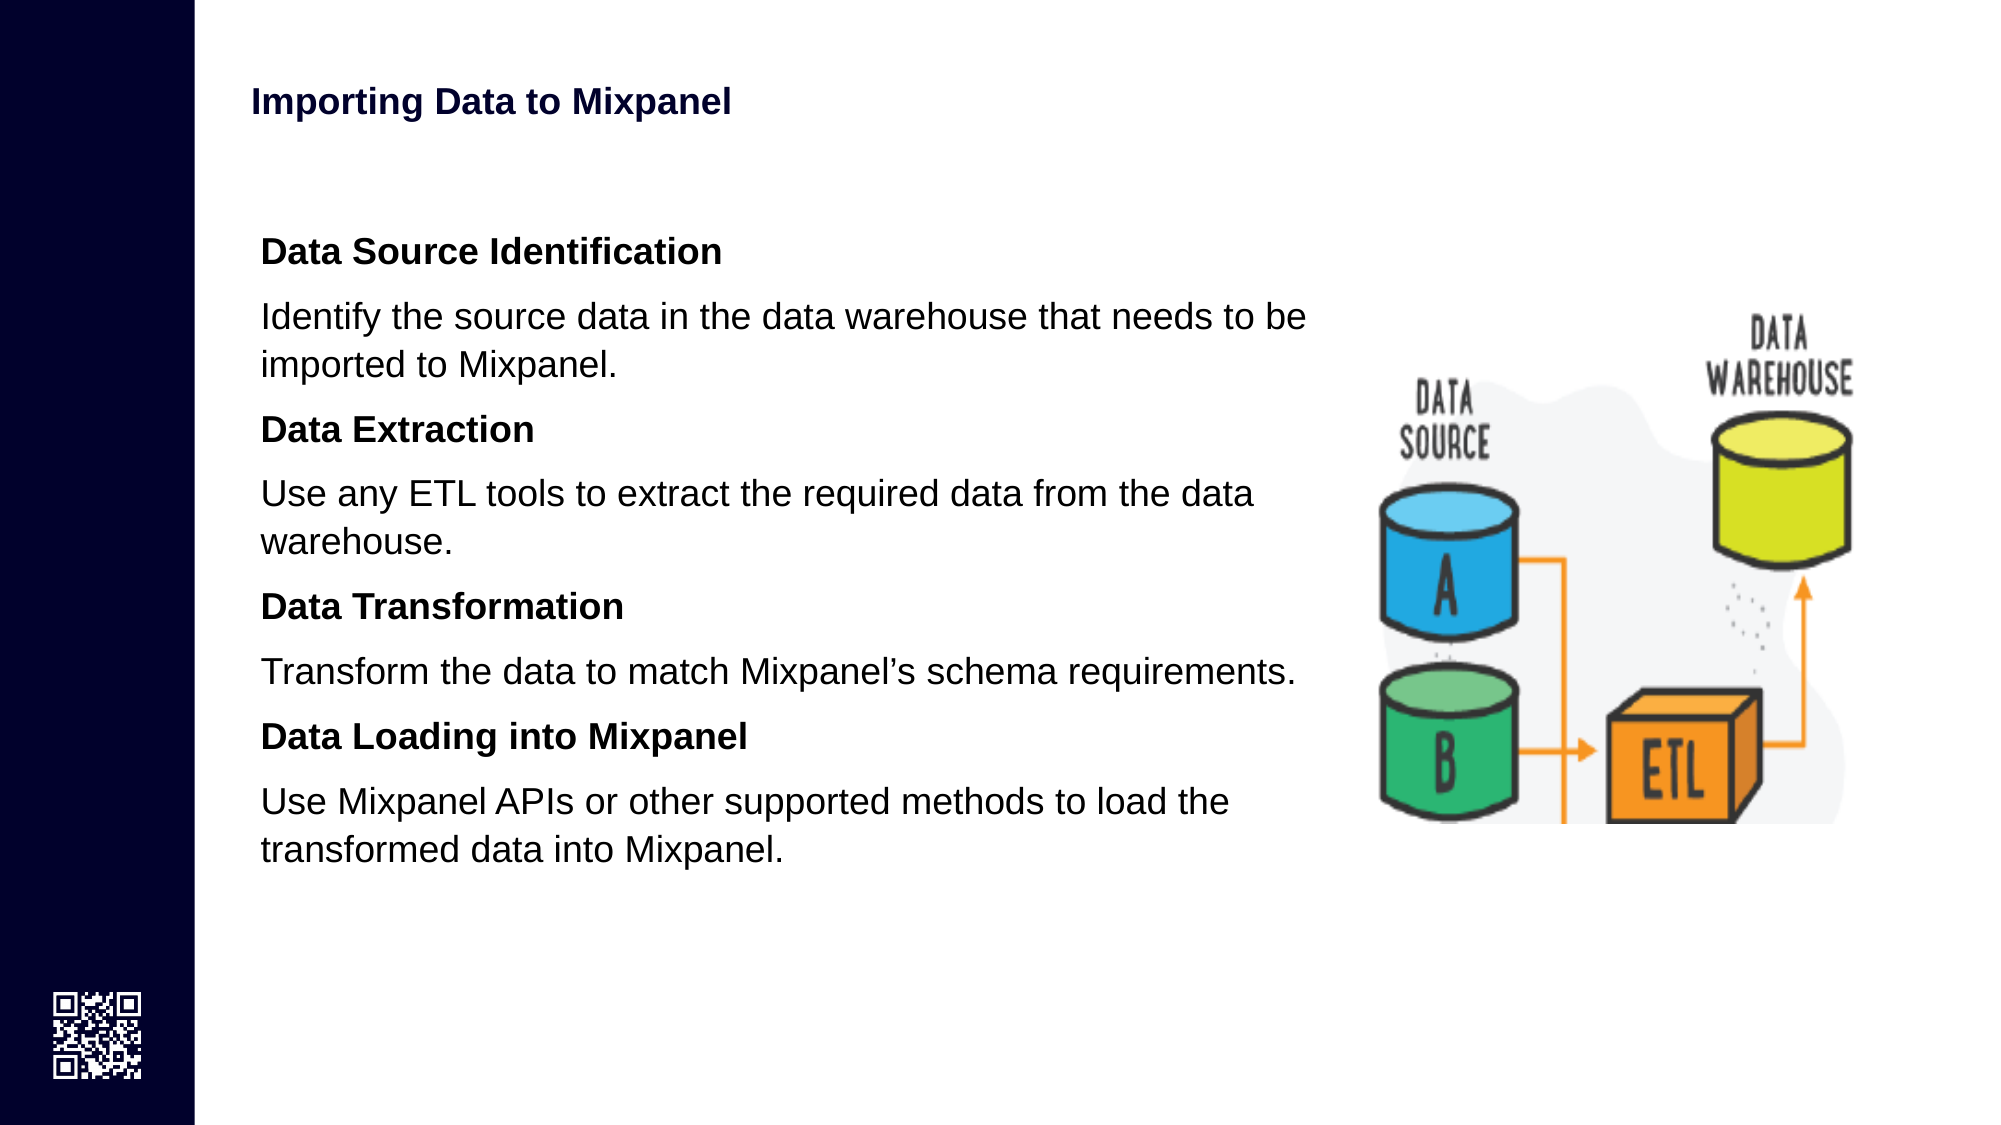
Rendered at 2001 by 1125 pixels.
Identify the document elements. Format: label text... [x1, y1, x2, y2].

title Importing Data to Mixpanel [236, 72, 1182, 133]
picture [53, 992, 141, 1079]
text_box Data Source Identification Identify the source data in the data warehouse that needs to be imported to Mixpanel. Data Extraction Use any ETL tools to extract the required data from the data warehouse. Data Transformation Transform the data to match Mixpanel’s schema requirements. Data Loading into Mixpanel Use Mixpanel APIs or other supported methods to load the transformed data into Mixpanel. [245, 216, 1326, 939]
picture [1359, 300, 1894, 824]
